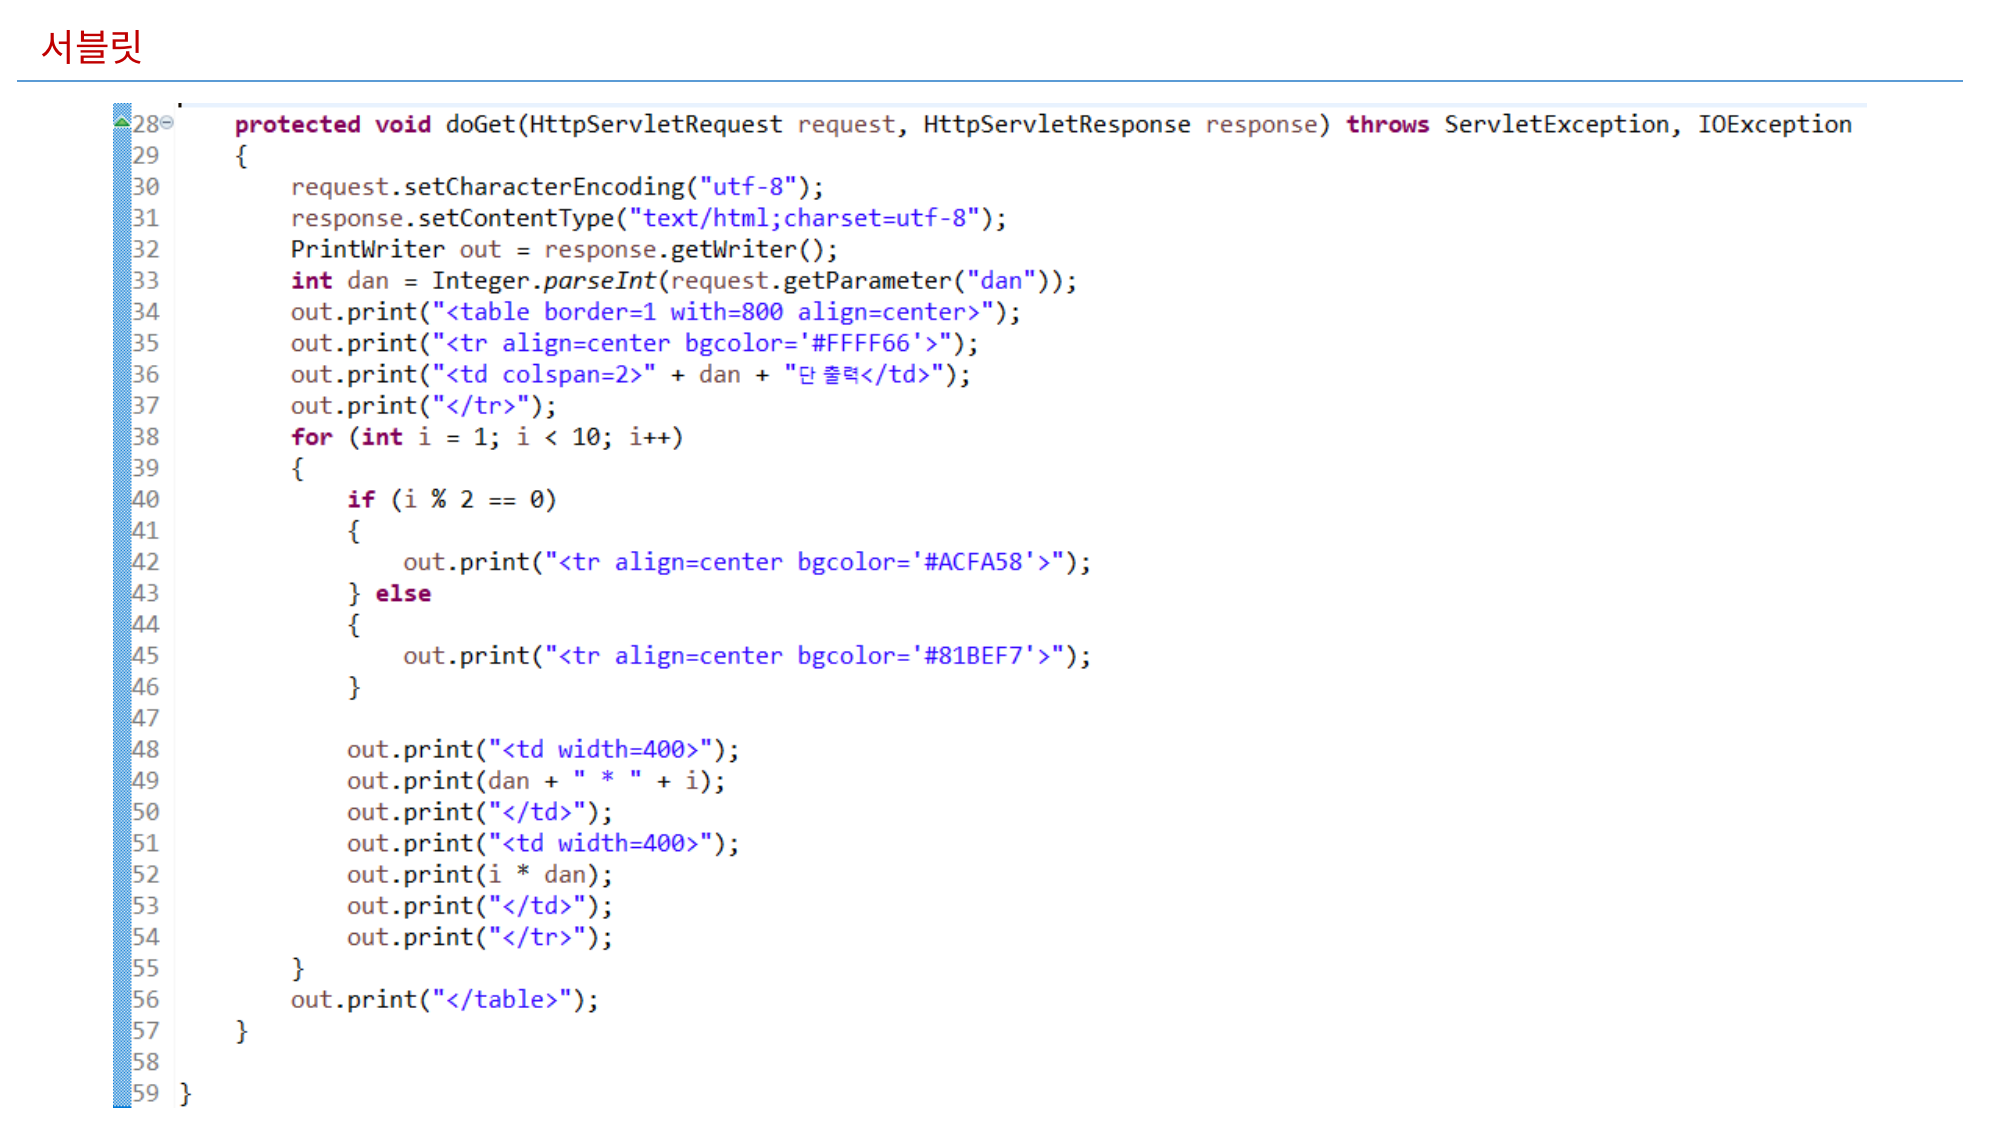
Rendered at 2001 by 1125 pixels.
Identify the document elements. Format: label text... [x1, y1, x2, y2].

picture [113, 103, 1867, 1109]
text_box 서블릿 [25, 16, 729, 77]
